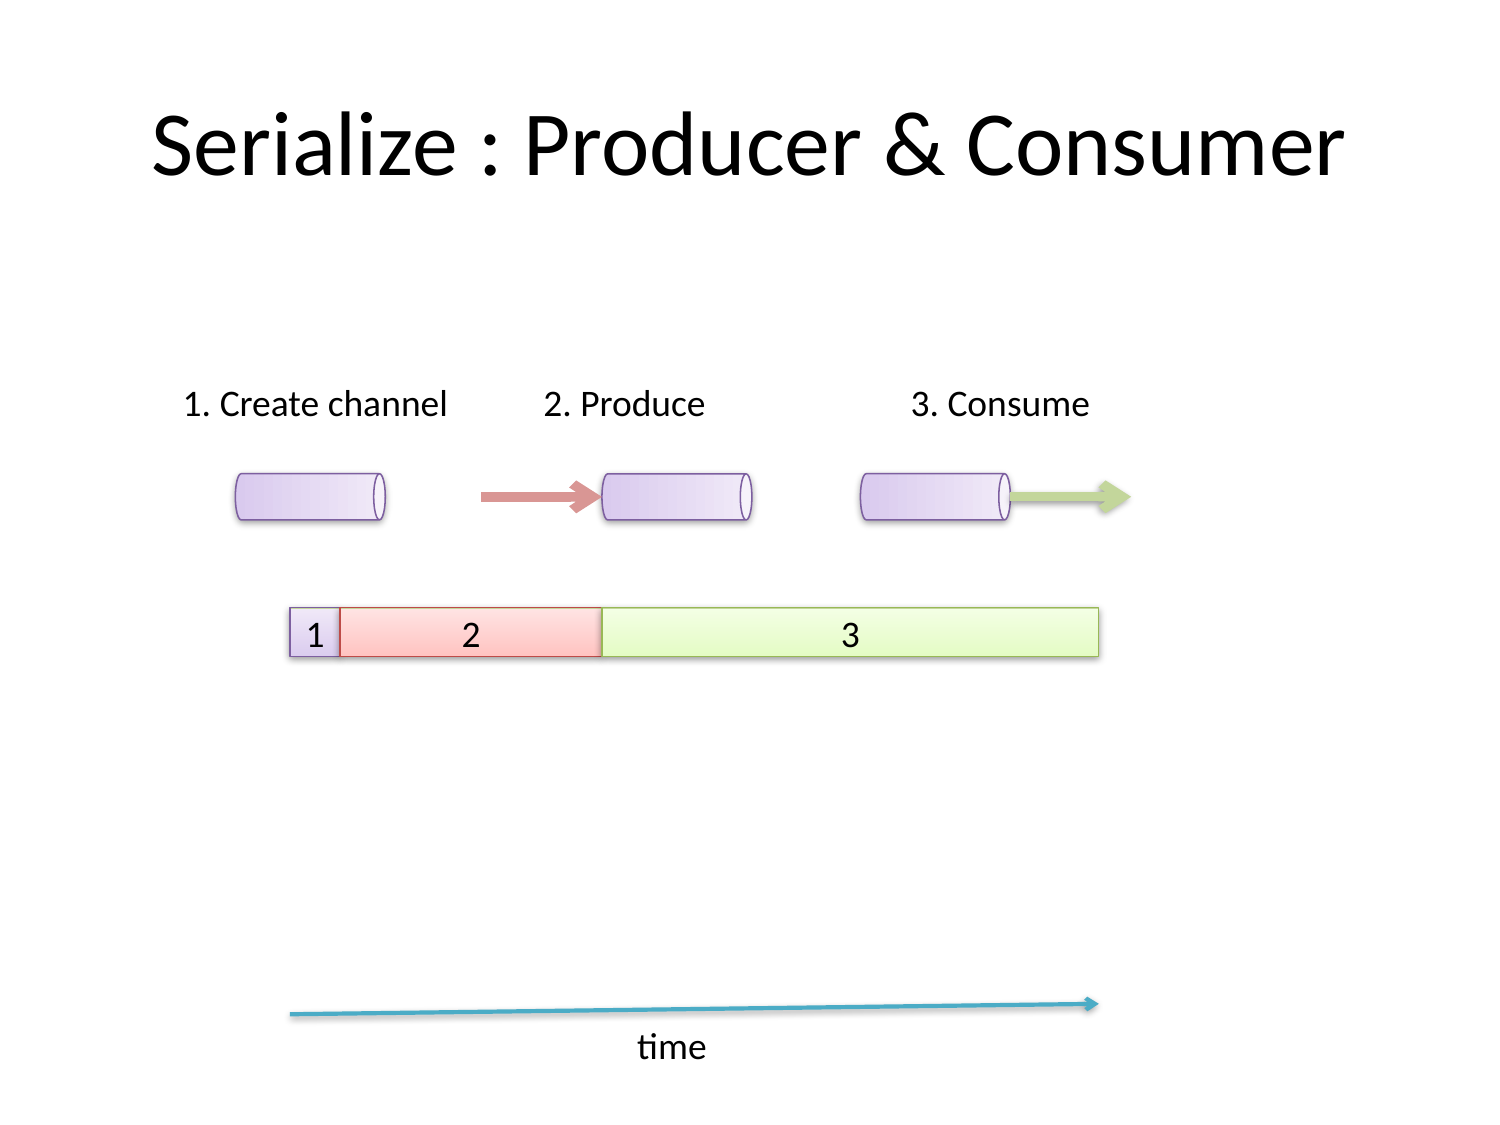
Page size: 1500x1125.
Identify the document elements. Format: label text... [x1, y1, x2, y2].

text_box 1 [289, 607, 337, 657]
text_box [859, 472, 1011, 521]
text_box Goroutine 2 [375, 475, 384, 518]
text_box 3 [601, 607, 1099, 657]
text_box channel [1000, 475, 1009, 518]
text_box time [622, 1023, 722, 1074]
text_box [234, 472, 387, 521]
text_box 1. Create channel [167, 371, 464, 432]
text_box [289, 1003, 1099, 1015]
title Serialize : Producer & Consumer [75, 45, 1425, 233]
text_box 2 [339, 607, 599, 657]
text_box [601, 473, 753, 521]
text_box 3. Consume [895, 371, 1106, 432]
text_box 2. Produce [528, 371, 721, 432]
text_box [742, 476, 751, 518]
